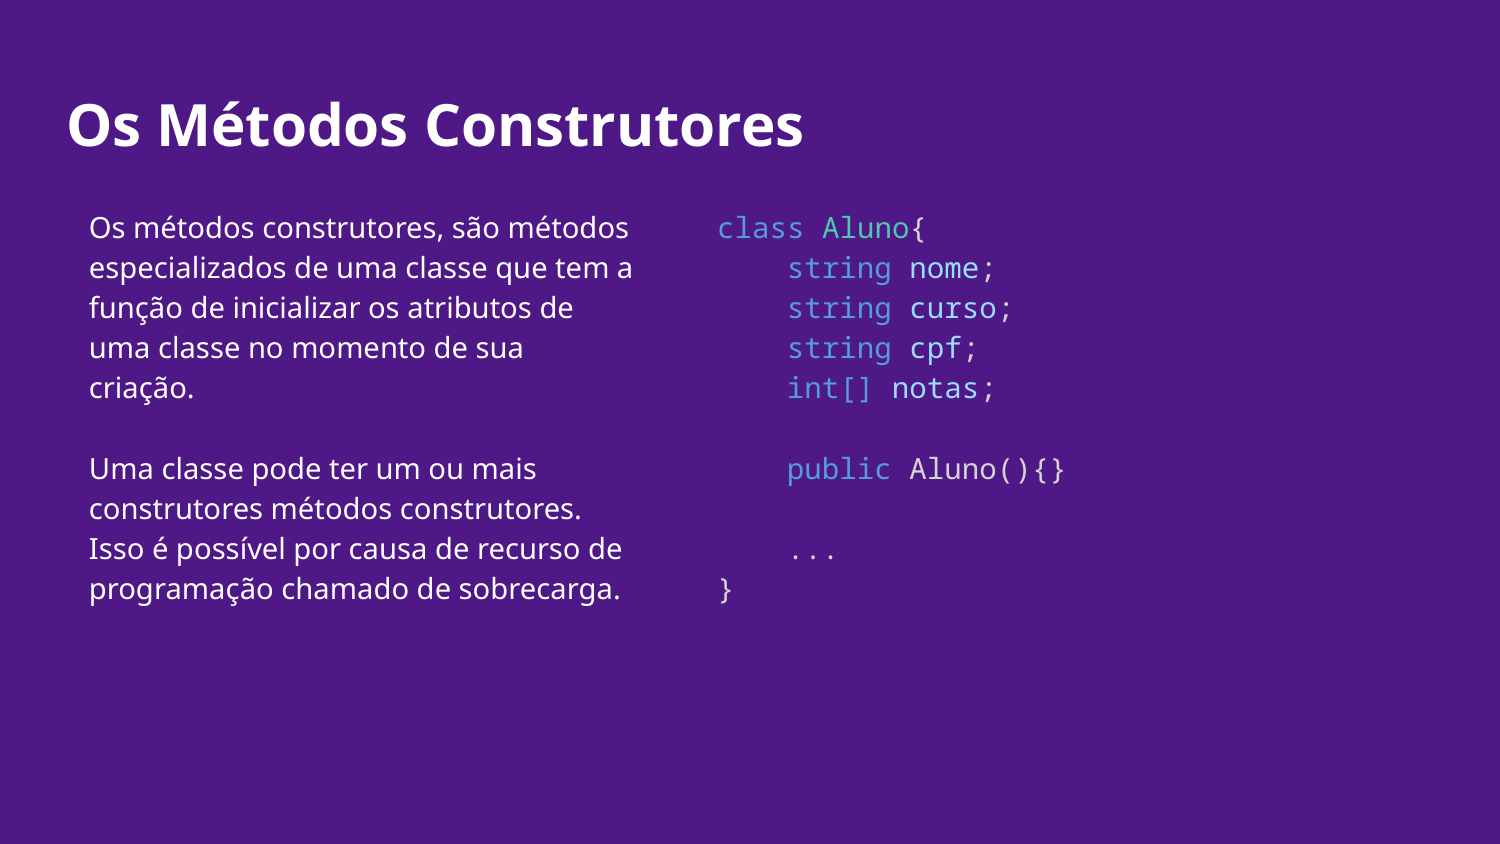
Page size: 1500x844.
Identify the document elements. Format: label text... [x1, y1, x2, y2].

list Os métodos construtores, são métodos especializados de uma classe que tem a função de inicializar os atributos de uma classe no momento de sua criação. Uma classe pode ter um ou mais construtores métodos construtores. Isso é possível por causa de recurso de programação chamado de sobrecarga. [51, 189, 652, 750]
title Os Métodos Construtores [51, 72, 1449, 167]
list class Aluno{ string nome; string curso; string cpf; int[] notas; public Aluno(){} ... } [679, 189, 1449, 750]
